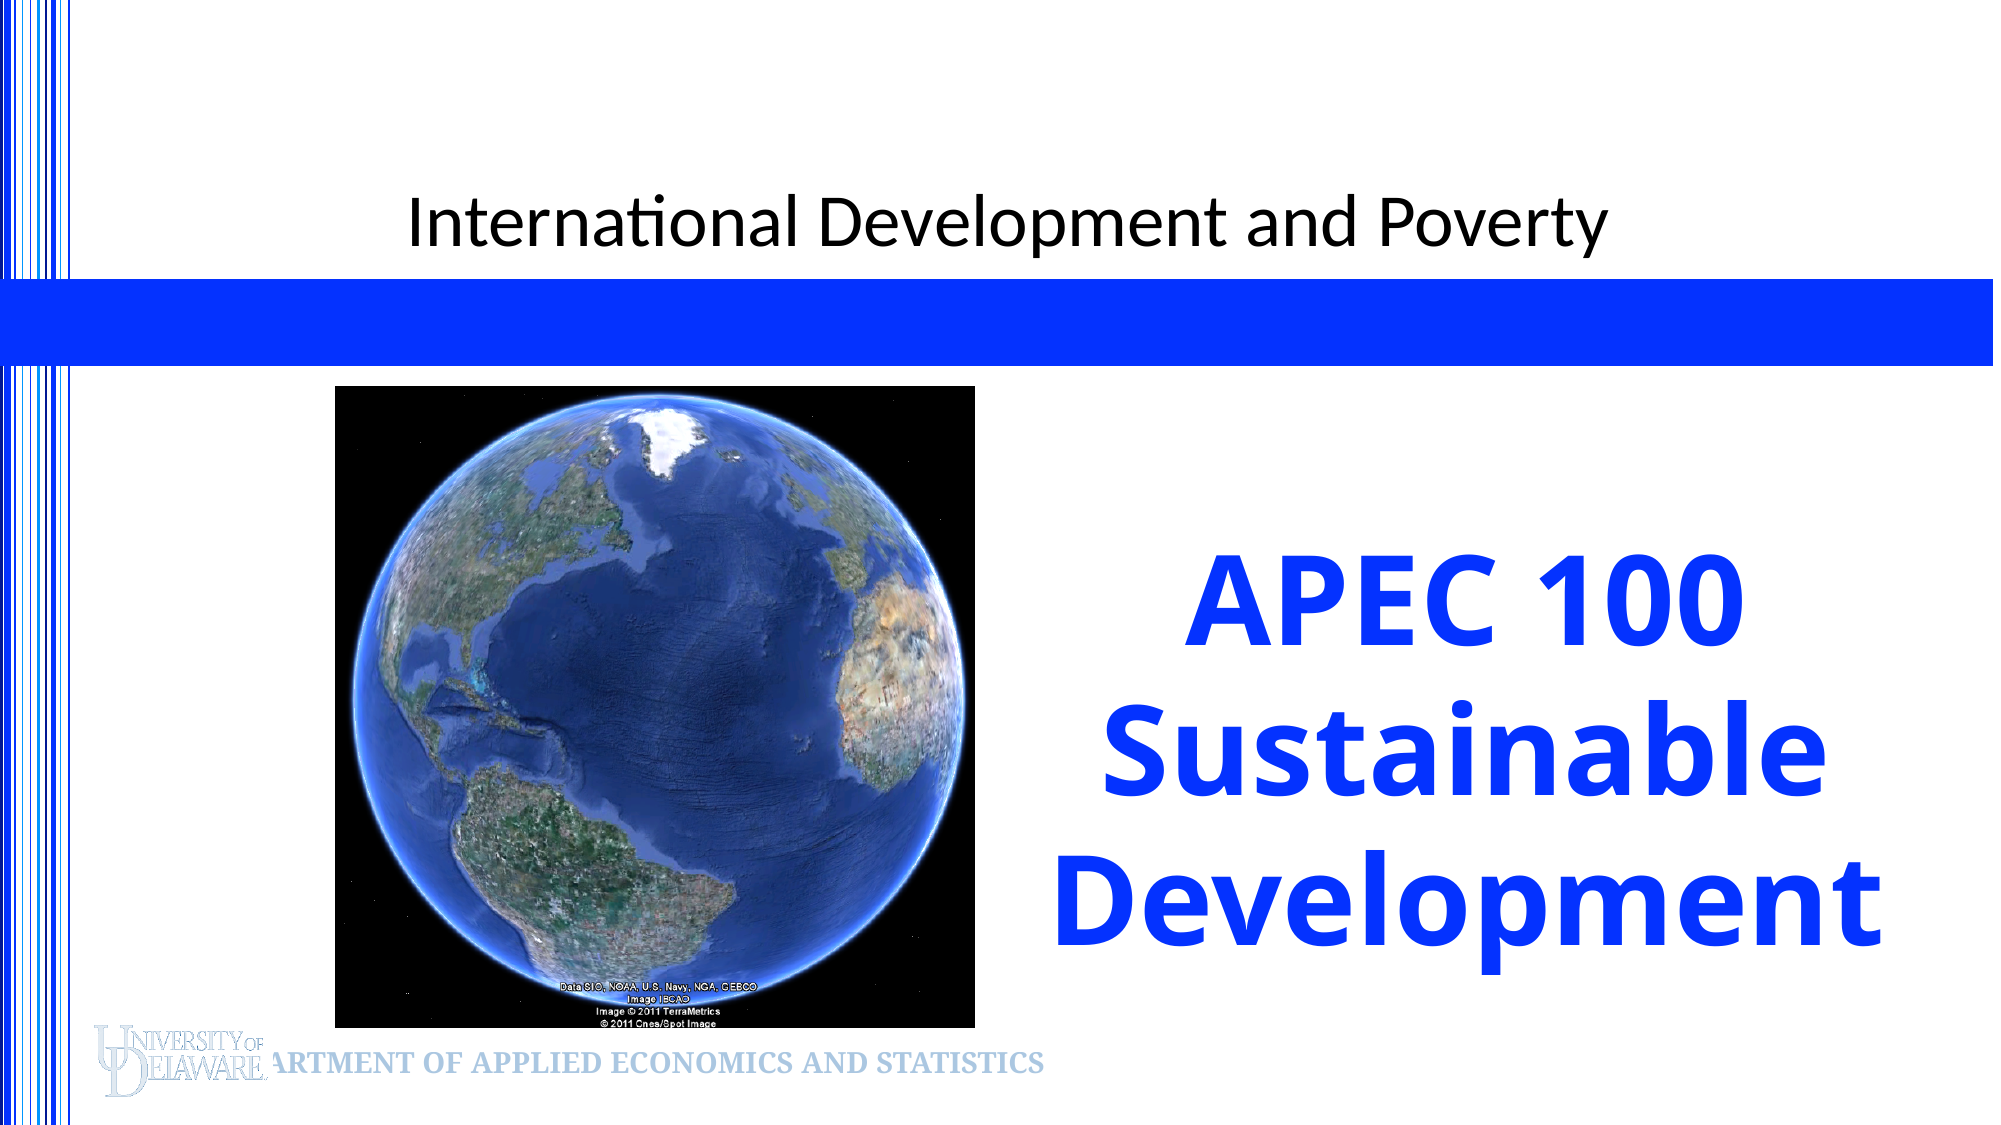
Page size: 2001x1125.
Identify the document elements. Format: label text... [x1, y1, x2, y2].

title APEC 100 Sustainable Development [1009, 335, 1923, 978]
picture [334, 386, 975, 1028]
subtitle International Development and Poverty [265, 163, 1752, 290]
